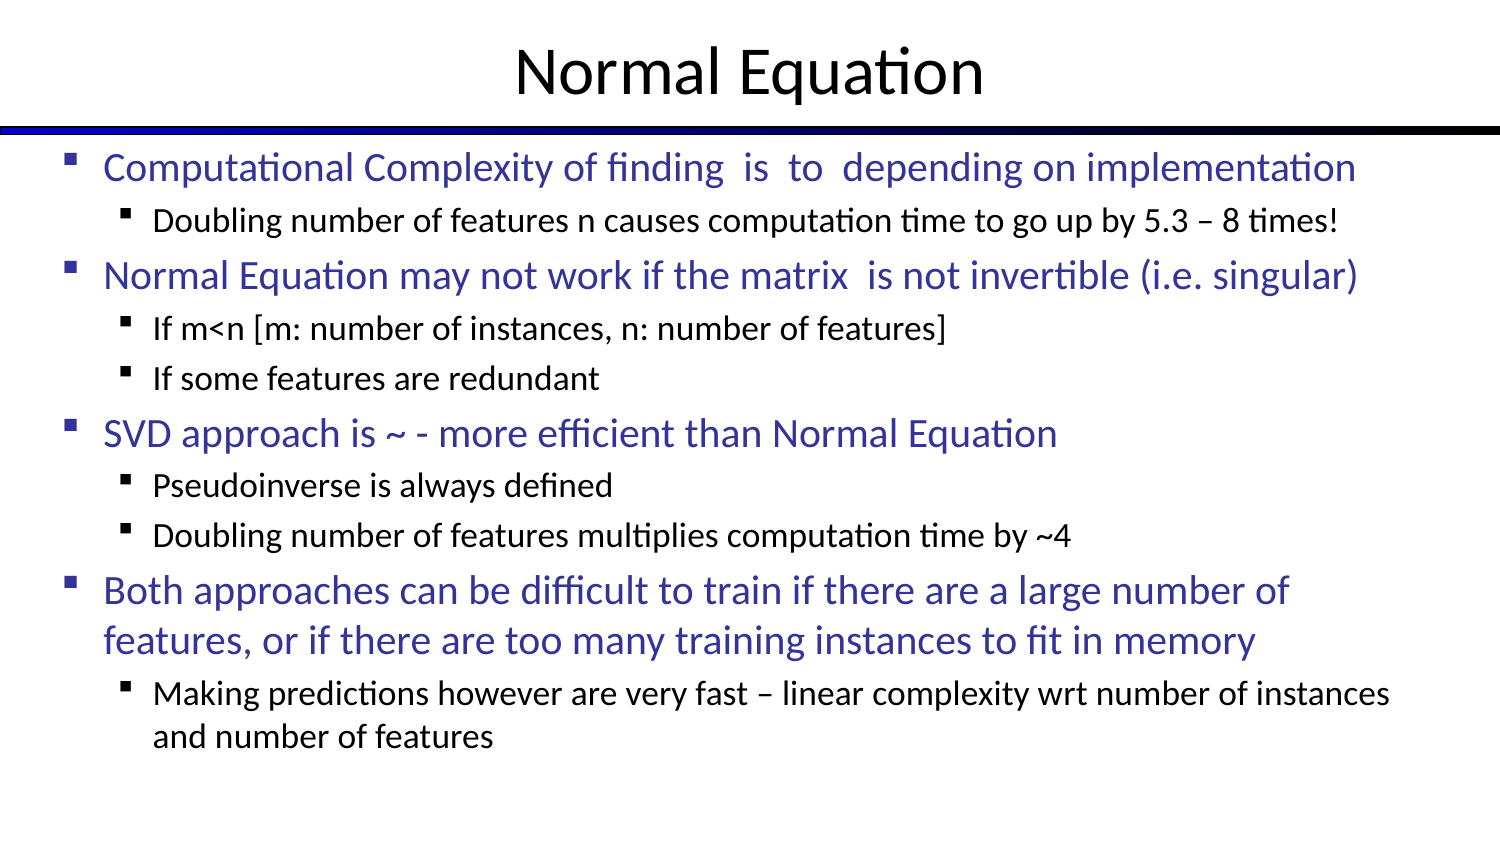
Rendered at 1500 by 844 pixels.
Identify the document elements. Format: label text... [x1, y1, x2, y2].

title Normal Equation [0, 0, 1500, 138]
